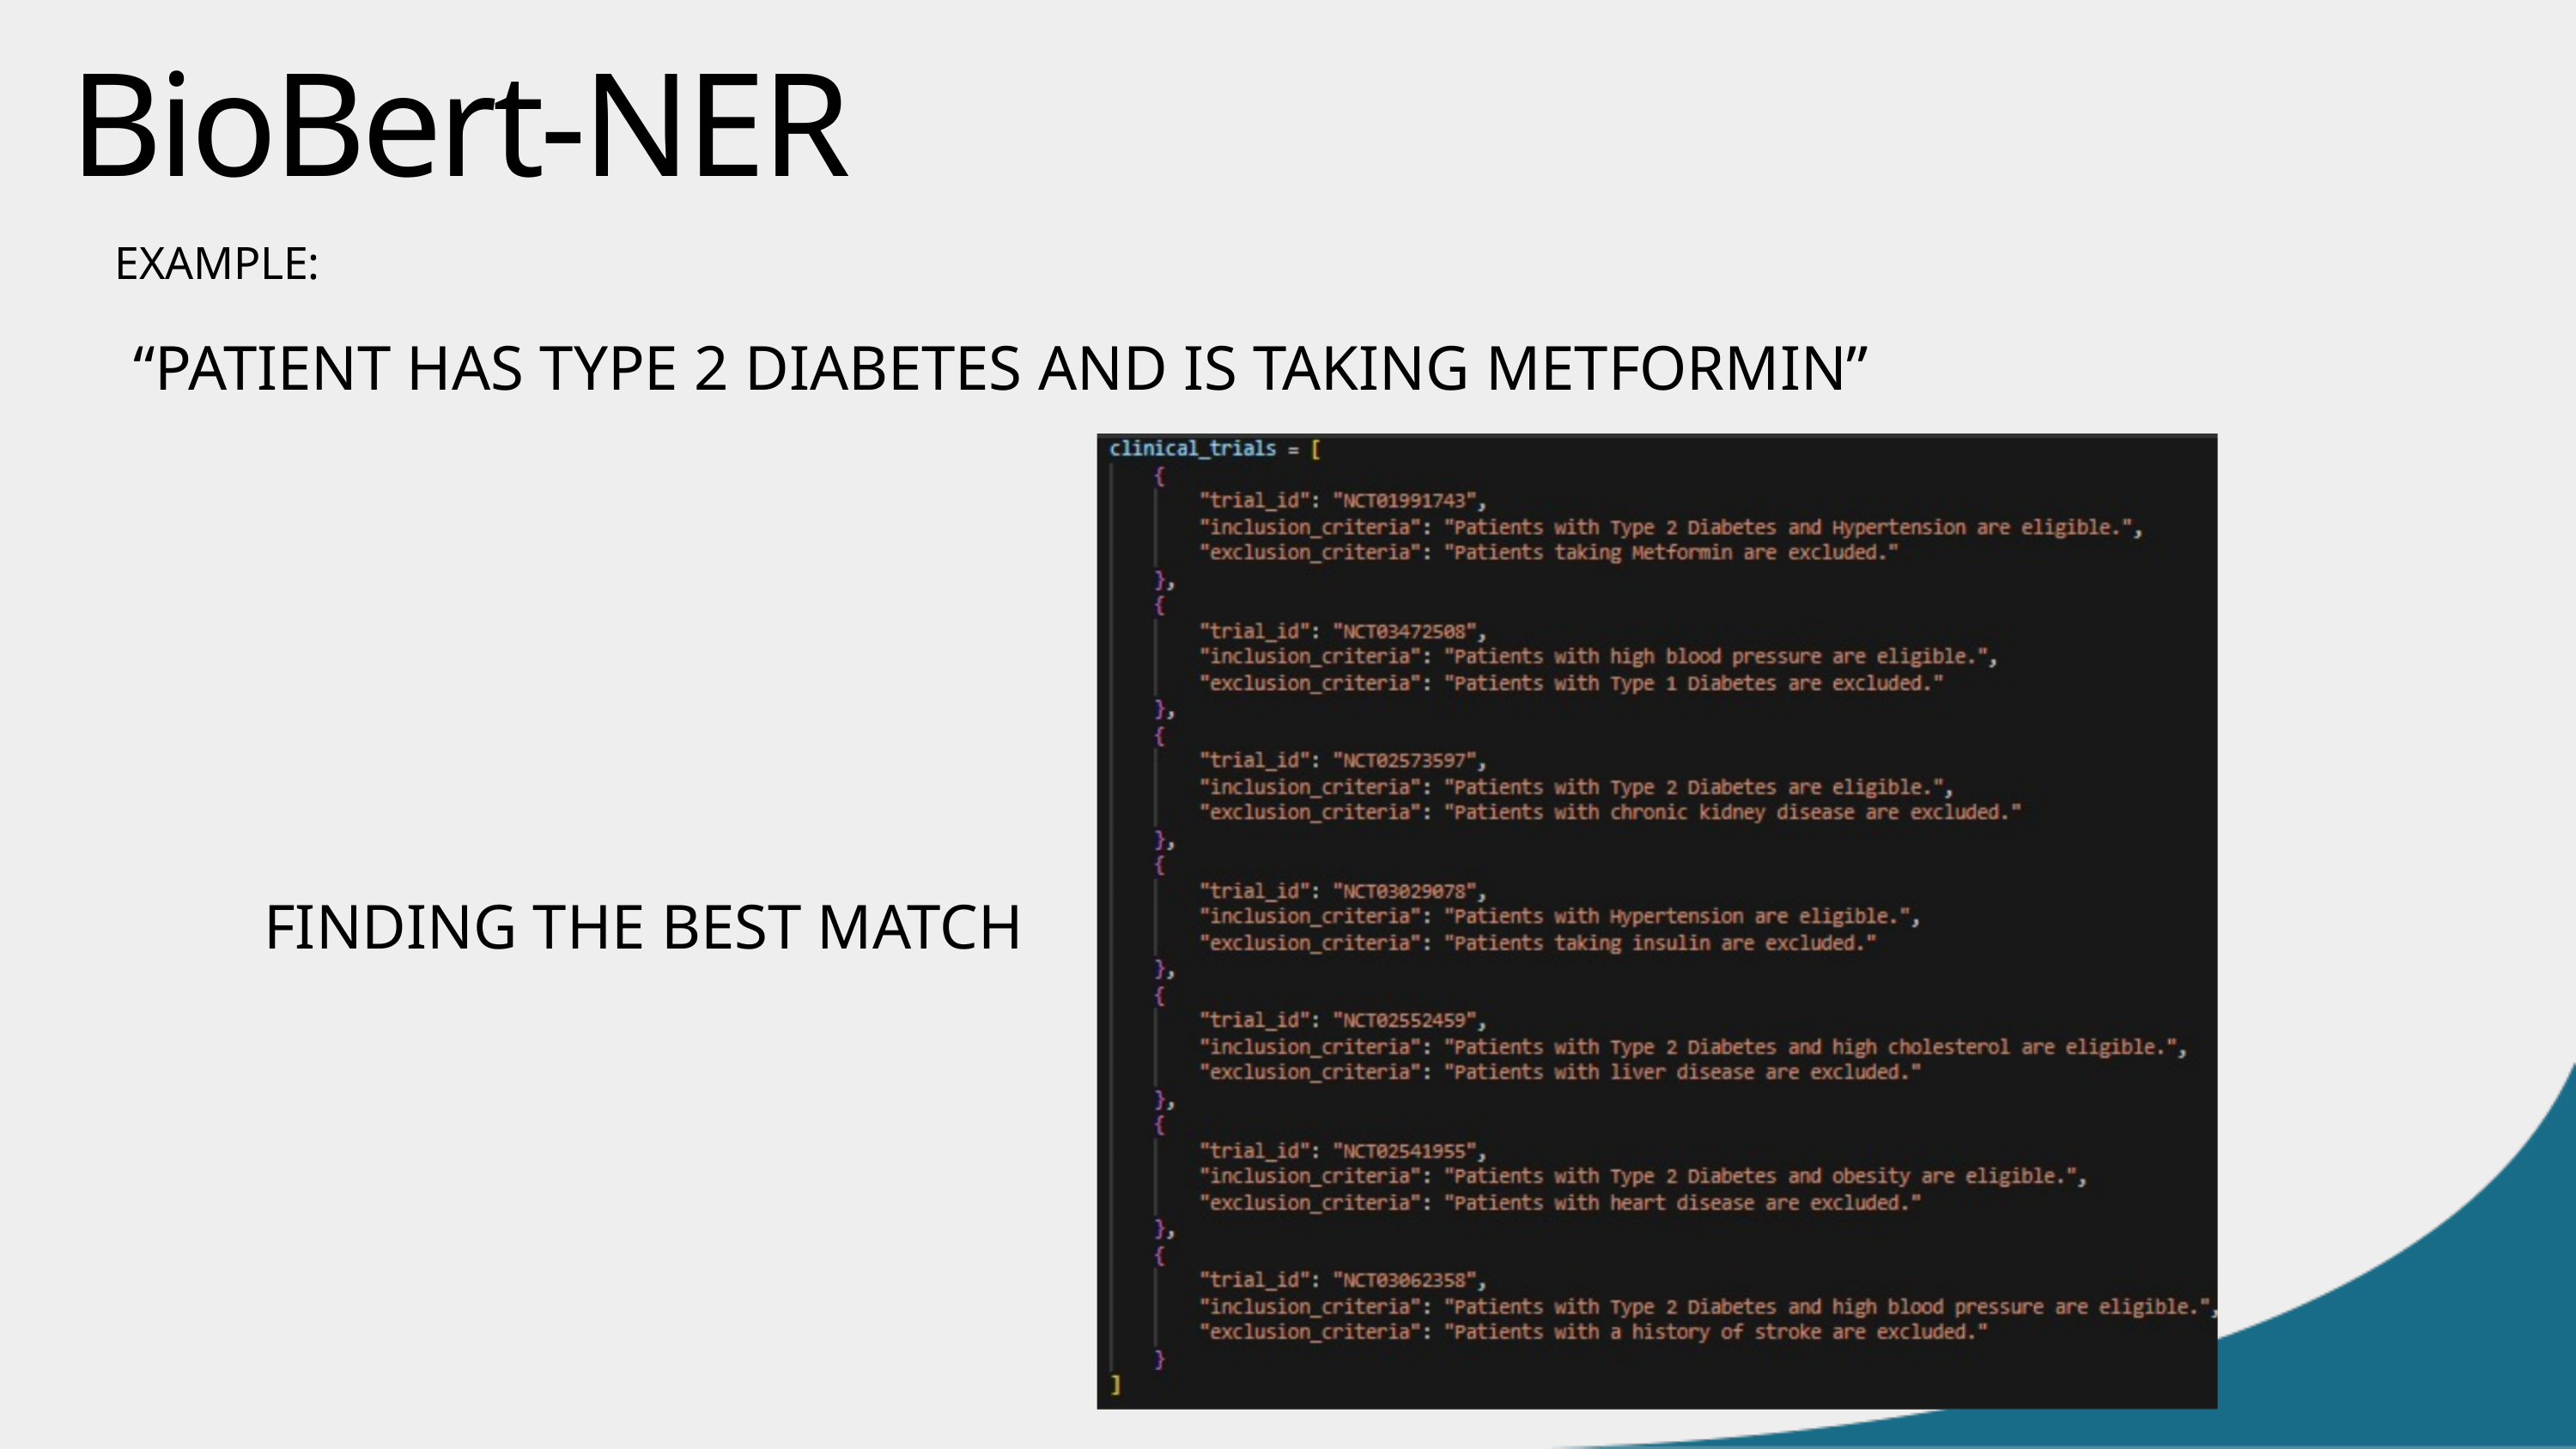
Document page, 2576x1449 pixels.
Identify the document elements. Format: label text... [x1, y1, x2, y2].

text_box [1097, 433, 2218, 1410]
text_box BioBert-NER [70, 33, 1078, 205]
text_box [70, 230, 1900, 397]
text_box FINDING THE BEST MATCH [252, 876, 1036, 961]
text_box [1545, 1062, 2576, 1449]
